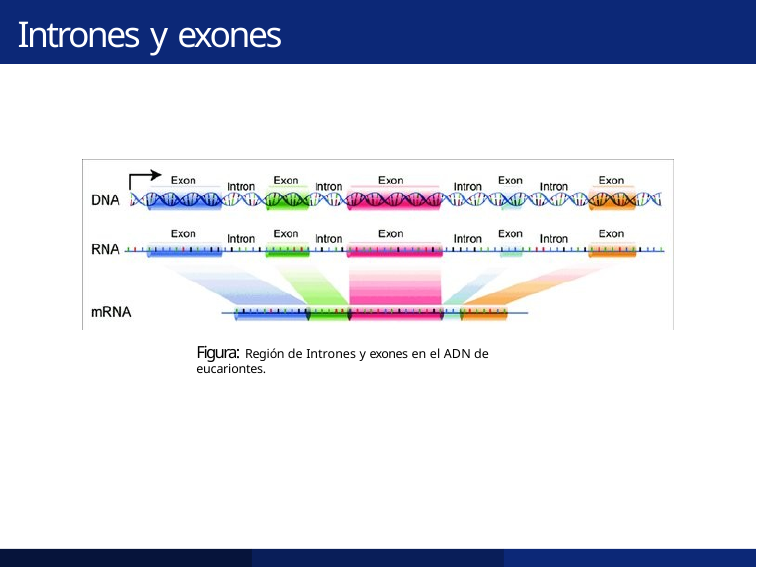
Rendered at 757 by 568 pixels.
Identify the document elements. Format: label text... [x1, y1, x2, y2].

title Intrones y exones [15, 9, 663, 108]
text_box Figura: Región de Intrones y exones en el ADN de eucariontes. [194, 339, 562, 377]
picture [82, 158, 674, 331]
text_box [0, 548, 757, 568]
